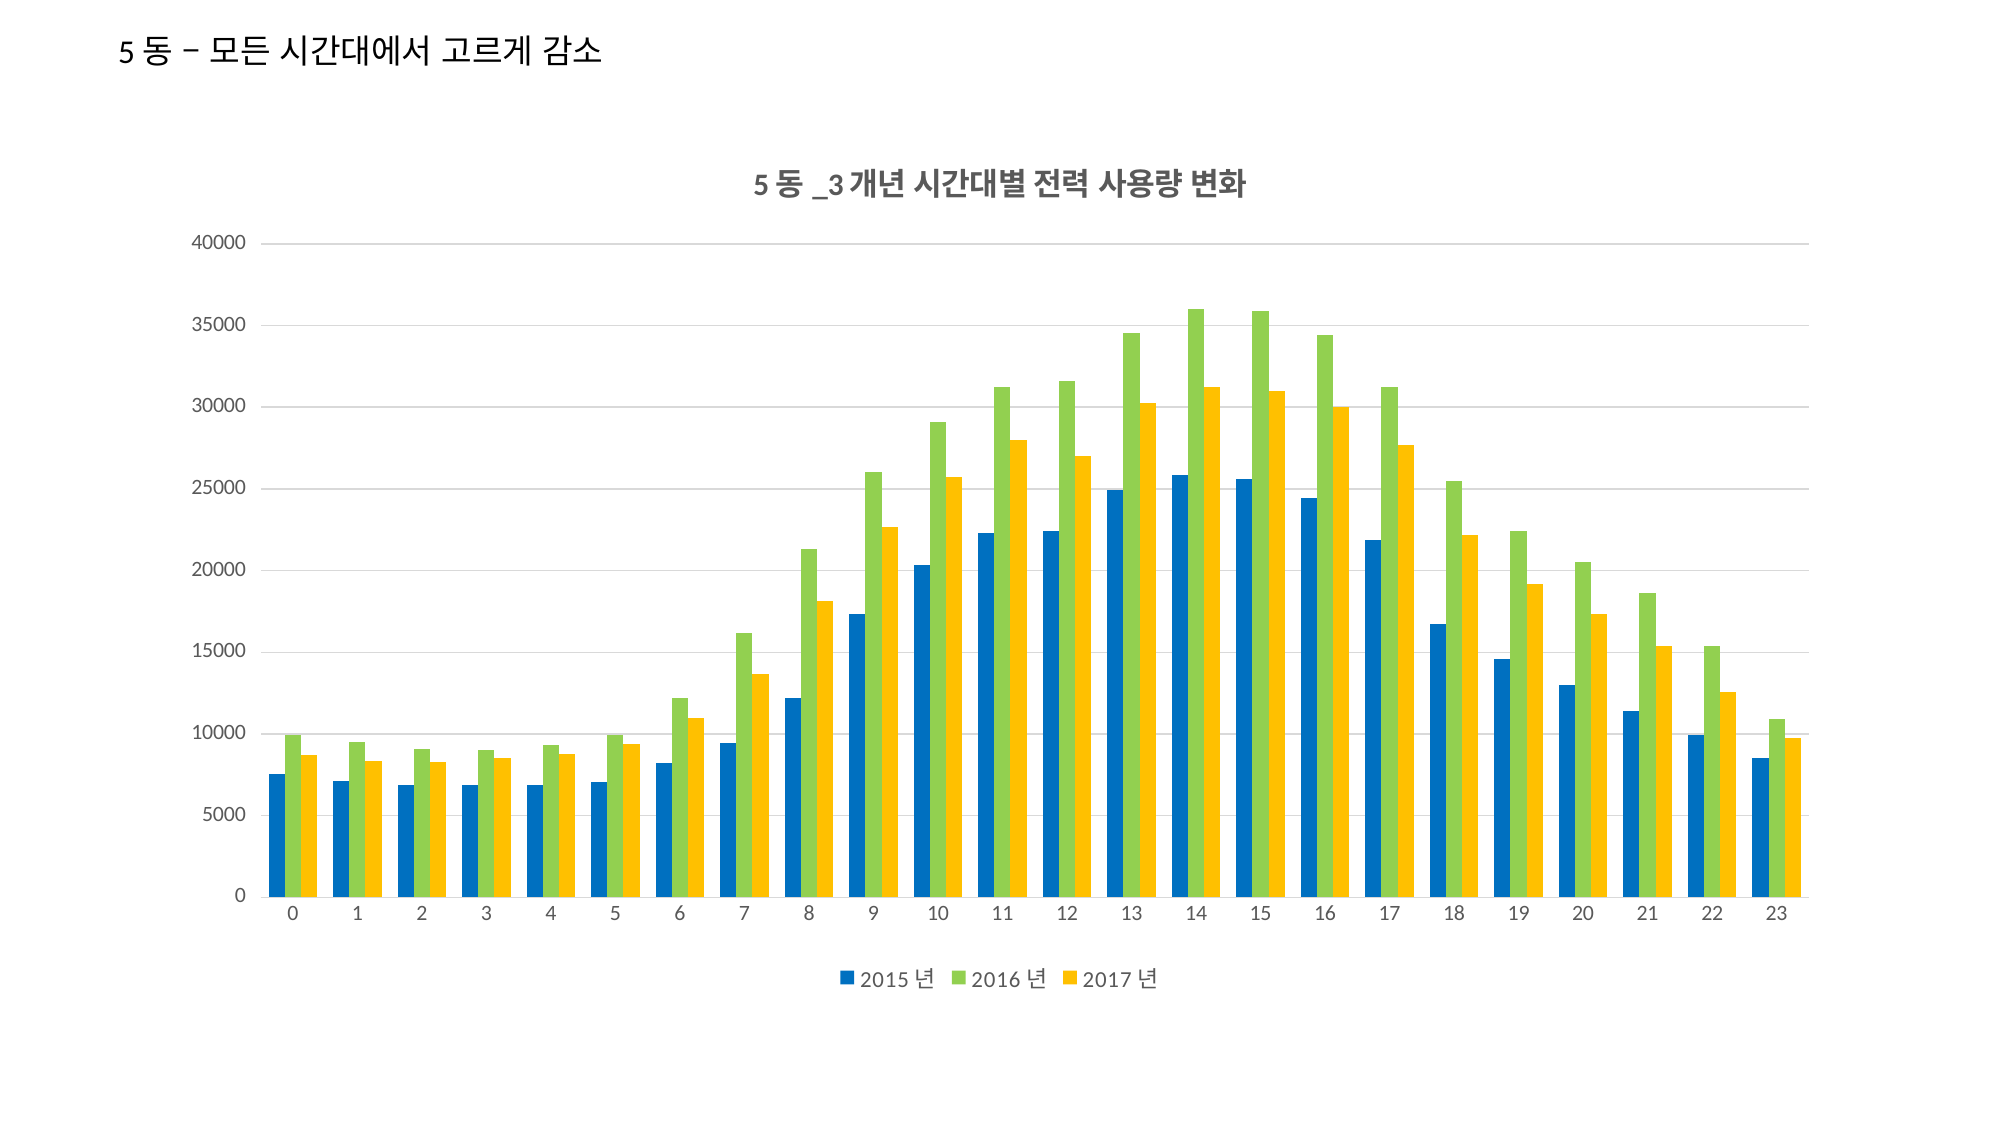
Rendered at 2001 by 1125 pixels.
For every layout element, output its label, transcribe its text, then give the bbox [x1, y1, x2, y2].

chart [157, 124, 1843, 1001]
text_box 5동 – 모든 시간대에서 고르게 감소 [103, 23, 619, 78]
